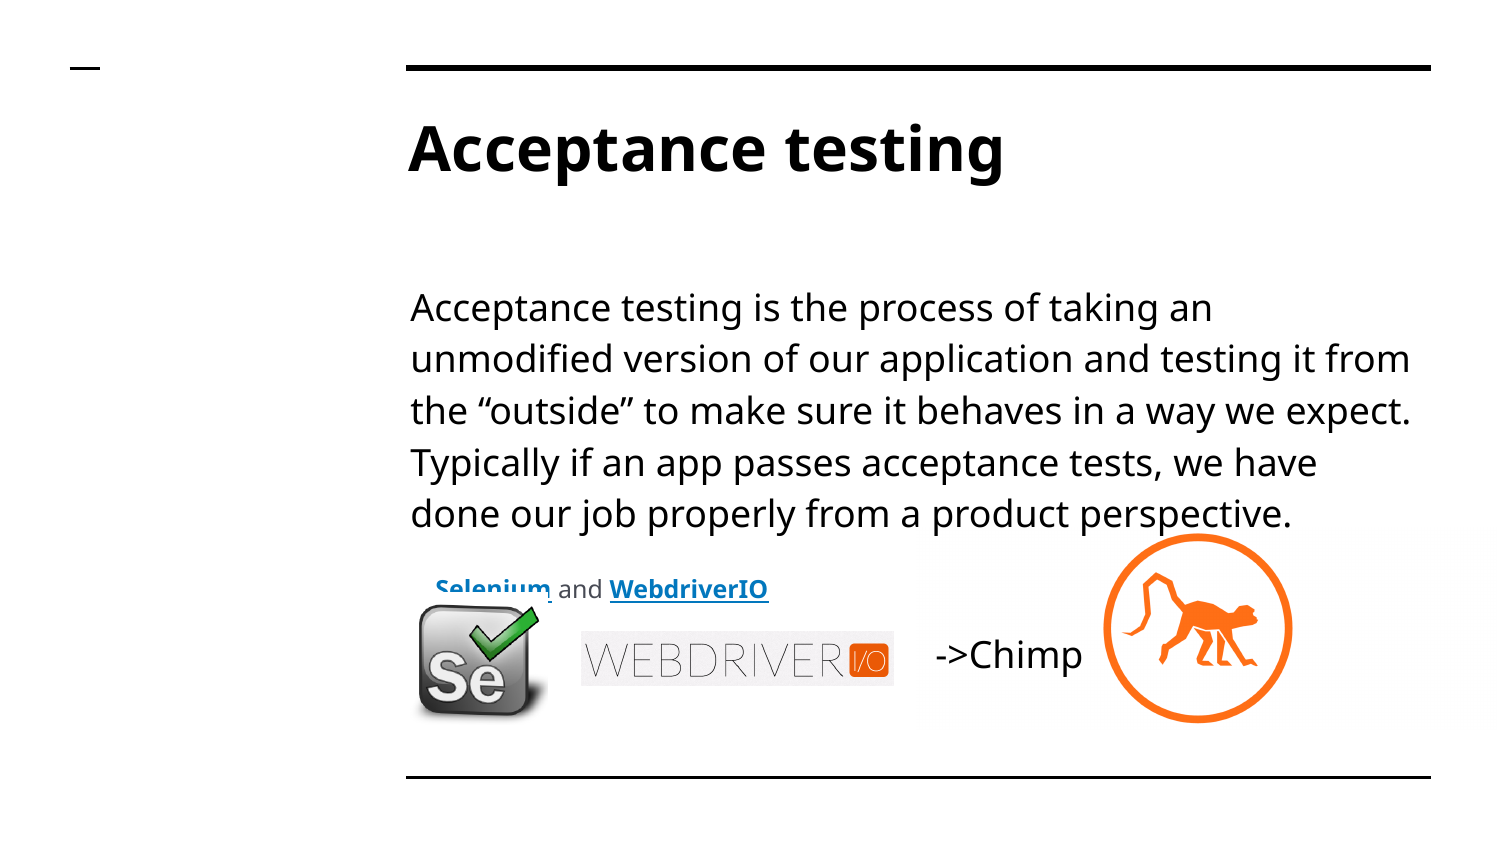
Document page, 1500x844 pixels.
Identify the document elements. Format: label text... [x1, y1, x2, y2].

title Acceptance testing [393, 94, 1431, 199]
list Acceptance testing is the process of taking an unmodified version of our application and testing it from the “outside” to make sure it behaves in a way we expect. Typically if an app passes acceptance tests, we have done our job properly from a product perspective. Selenium and WebdriverIO ->Chimp [395, 261, 1433, 567]
picture [915, 527, 1497, 730]
picture [406, 591, 548, 726]
picture [580, 631, 894, 686]
